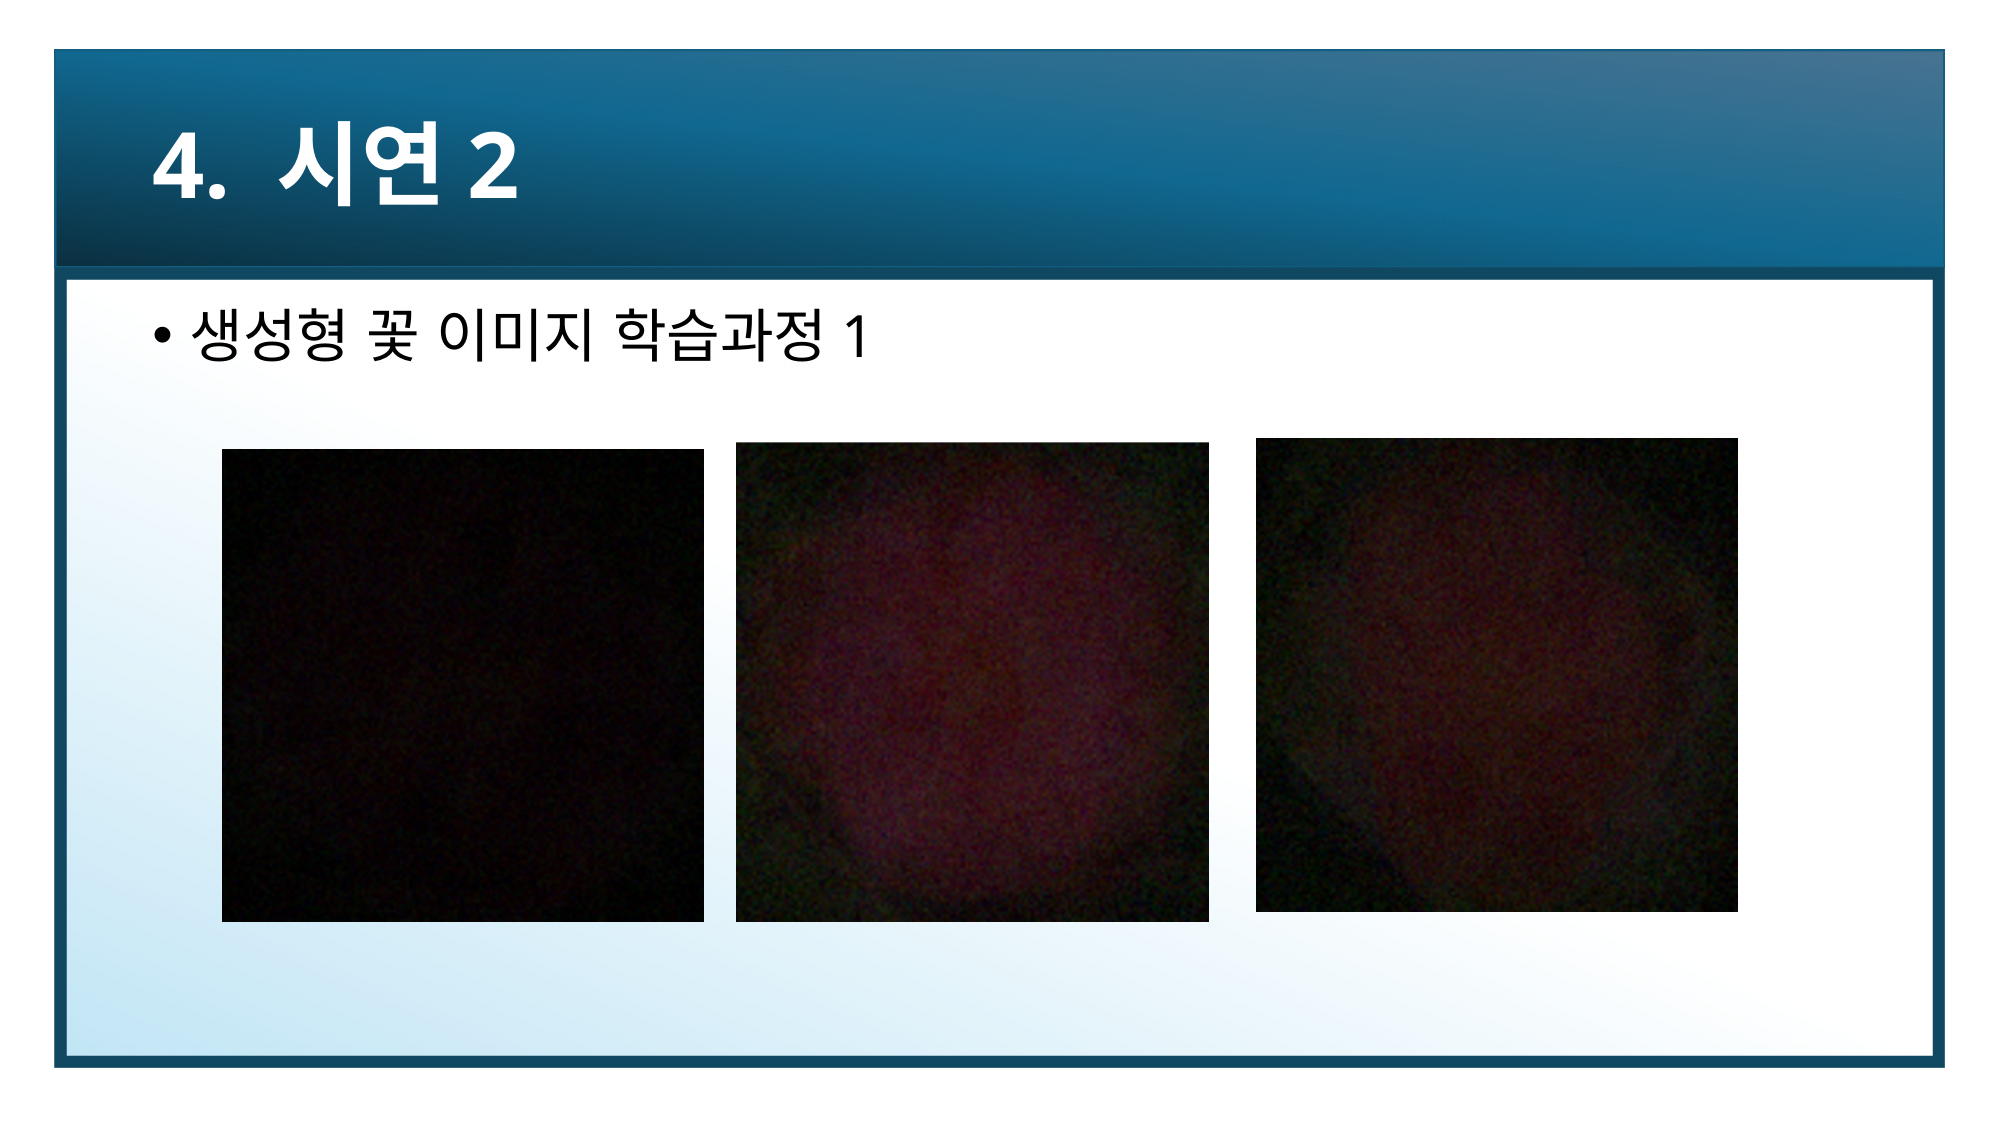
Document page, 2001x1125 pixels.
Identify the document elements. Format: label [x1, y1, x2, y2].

picture [54, 48, 1946, 1069]
